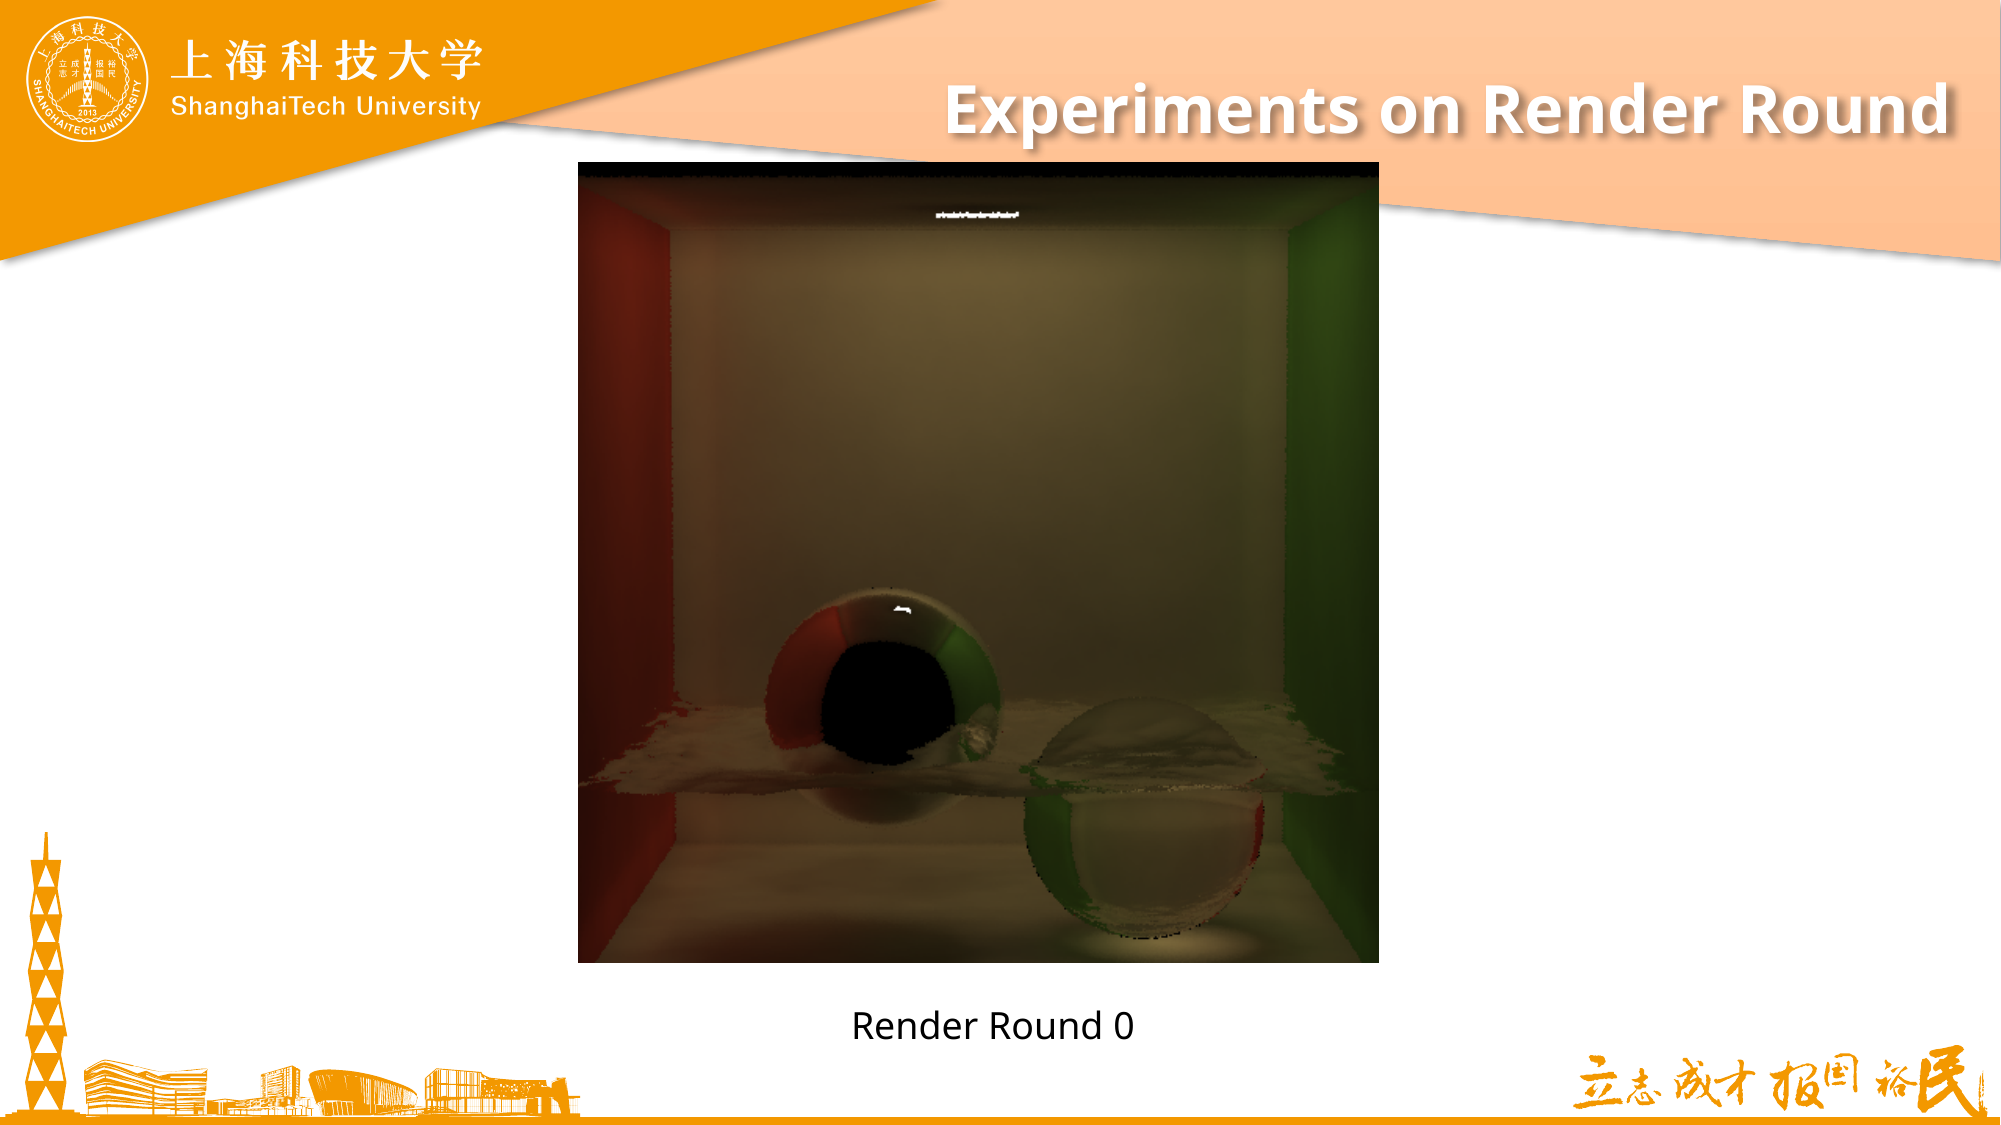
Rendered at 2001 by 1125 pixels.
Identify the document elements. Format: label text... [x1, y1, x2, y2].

title Experiments on Render Round [242, 3, 1968, 221]
text_box Render Round 0 [606, 994, 1380, 1055]
picture [578, 162, 1379, 963]
